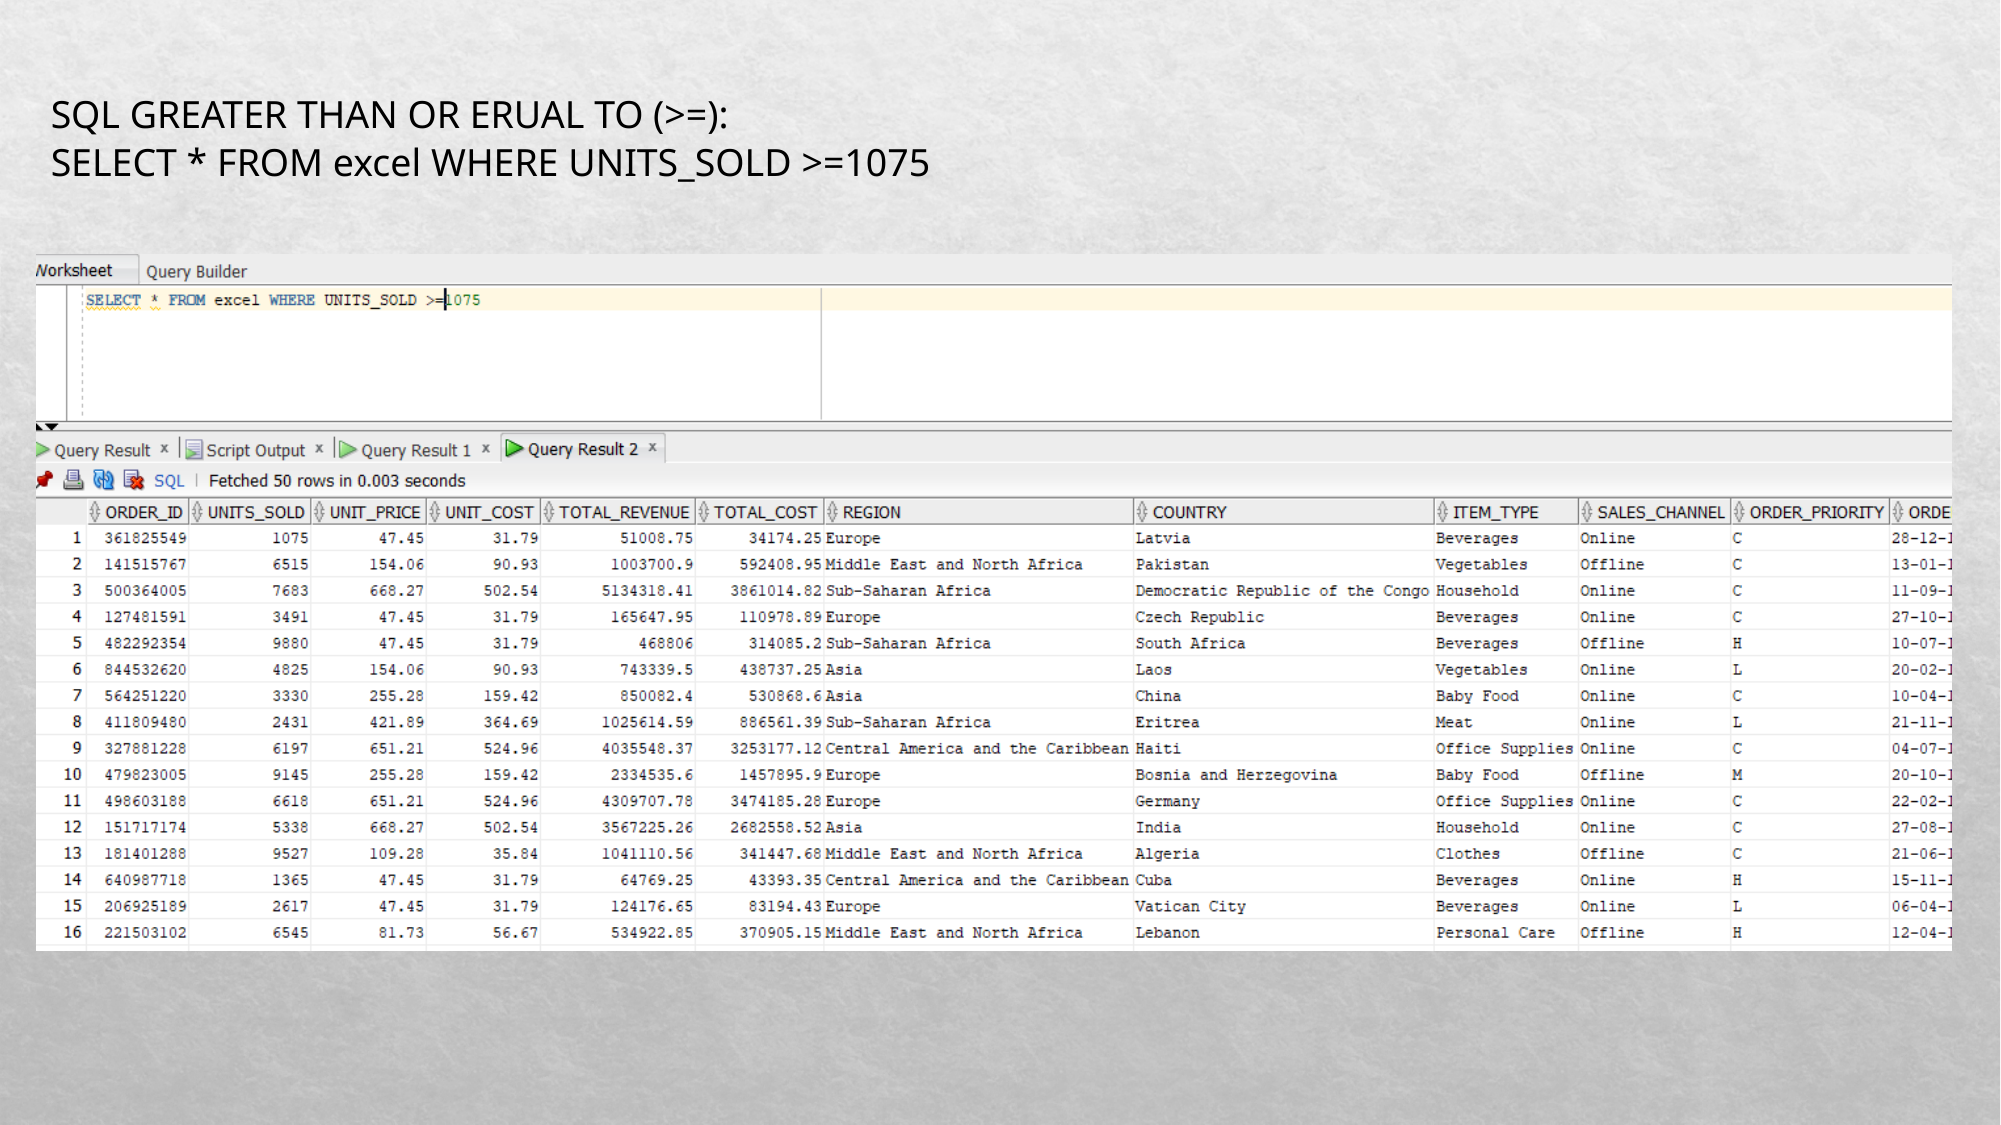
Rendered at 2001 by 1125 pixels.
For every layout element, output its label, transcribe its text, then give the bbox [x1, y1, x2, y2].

text_box SQL GREATER THAN OR ERUAL TO (>=): [36, 83, 1036, 131]
text_box SELECT * FROM excel WHERE UNITS_SOLD >=1075 [36, 131, 1036, 192]
picture [35, 254, 1952, 951]
